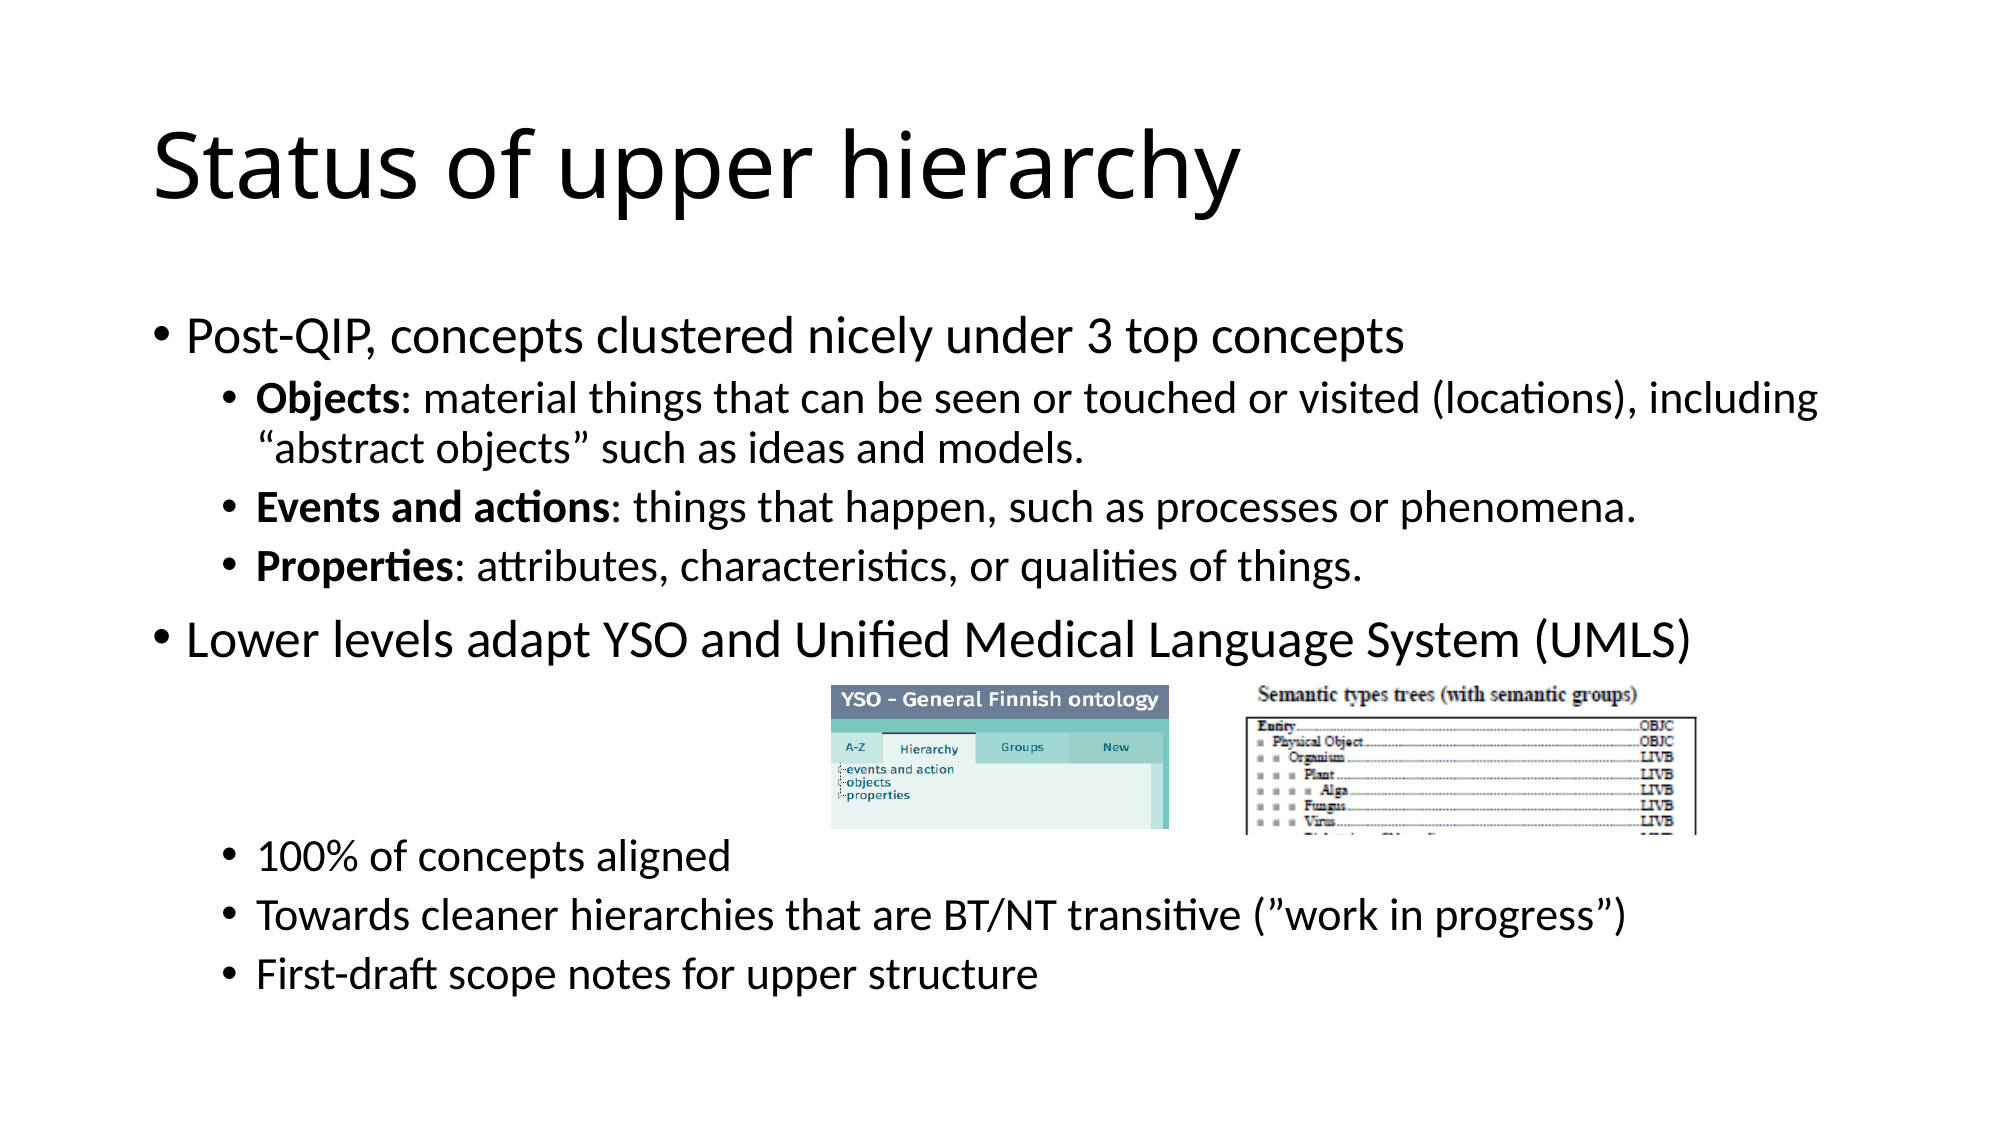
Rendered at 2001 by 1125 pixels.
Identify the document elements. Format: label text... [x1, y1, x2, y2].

title Status of upper hierarchy [137, 59, 1863, 278]
list Post-QIP, concepts clustered nicely under 3 top concepts Objects: material things that can be seen or touched or visited (locations), including “abstract objects” such as ideas and models. Events and actions: things that happen, such as processes or phenomena. Properties: attributes, characteristics, or qualities of things. Lower levels adapt YSO and Unified Medical Language System (UMLS) 100% of concepts aligned Towards cleaner hierarchies that are BT/NT transitive (”work in progress”) First-draft scope notes for upper structure [137, 299, 1863, 1014]
picture [831, 685, 1169, 829]
picture [1234, 680, 1697, 835]
